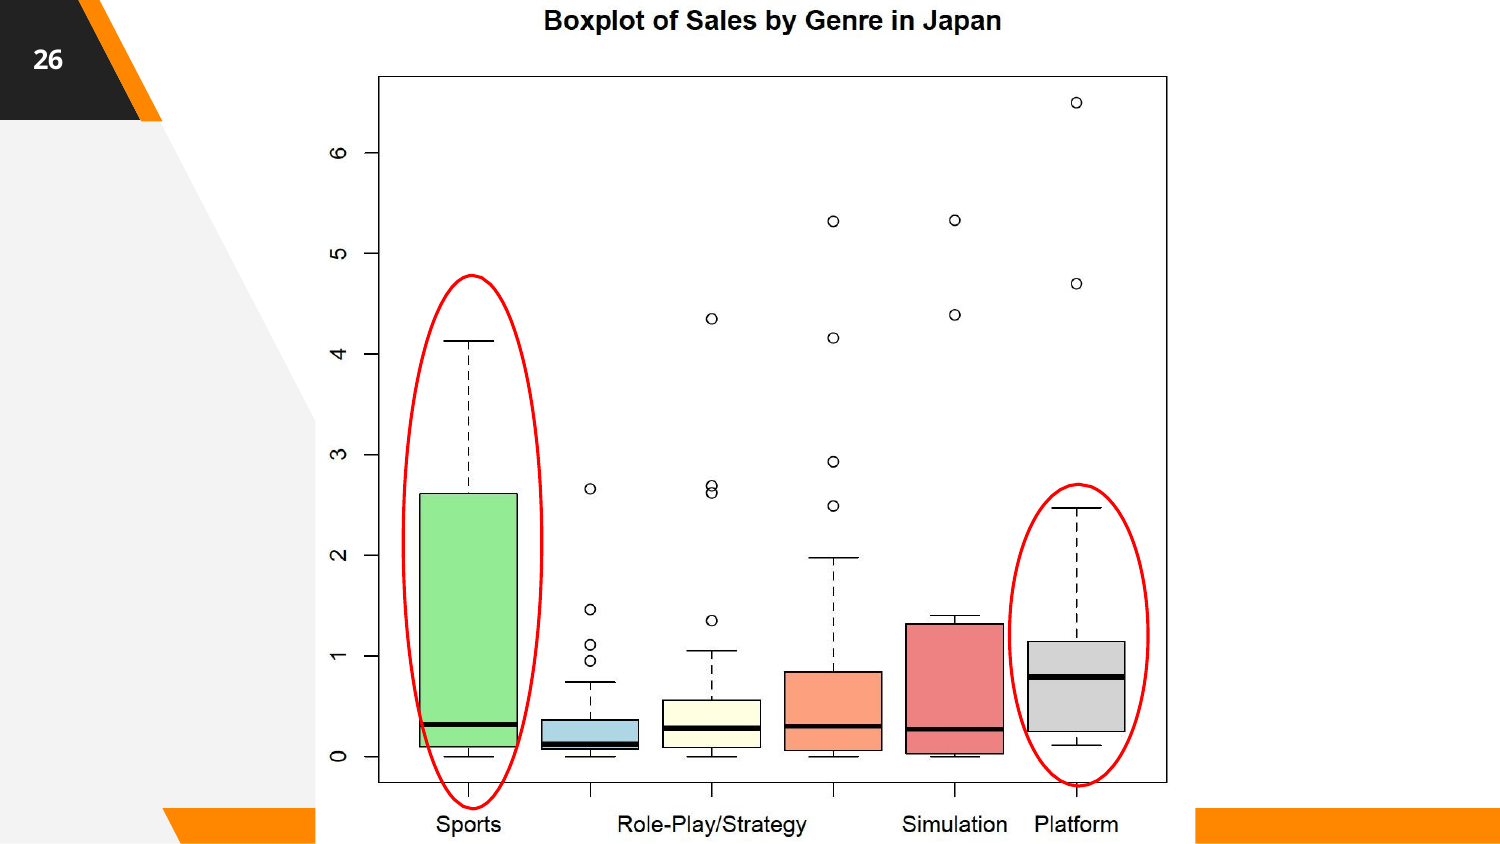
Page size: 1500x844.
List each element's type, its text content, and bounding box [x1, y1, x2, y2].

text_box 26 [31, 40, 67, 75]
text_box [1009, 484, 1149, 787]
text_box [315, 0, 1196, 844]
text_box [403, 275, 542, 809]
